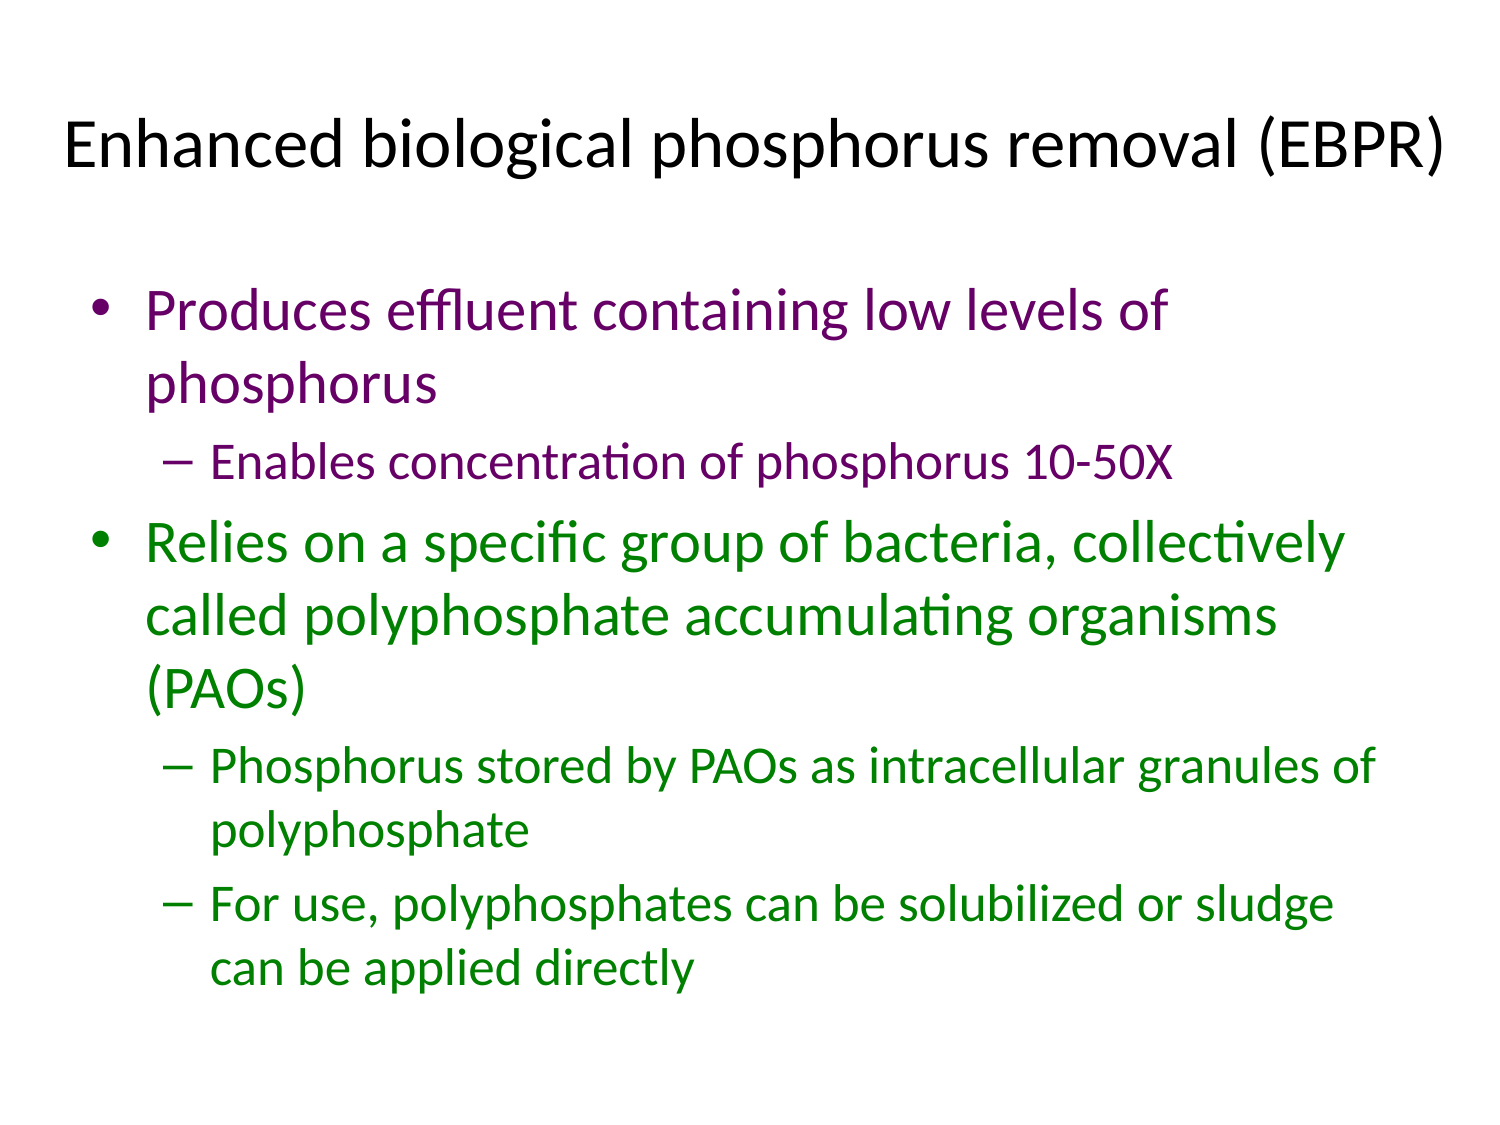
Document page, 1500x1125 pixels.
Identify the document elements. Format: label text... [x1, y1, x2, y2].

title Enhanced biological phosphorus removal (EBPR) [24, 45, 1488, 233]
list Produces effluent containing low levels of phosphorus Enables concentration of phosphorus 10-50X Relies on a specific group of bacteria, collectively called polyphosphate accumulating organisms (PAOs) Phosphorus stored by PAOs as intracellular granules of polyphosphate For use, polyphosphates can be solubilized or sludge can be applied directly [75, 262, 1425, 1005]
